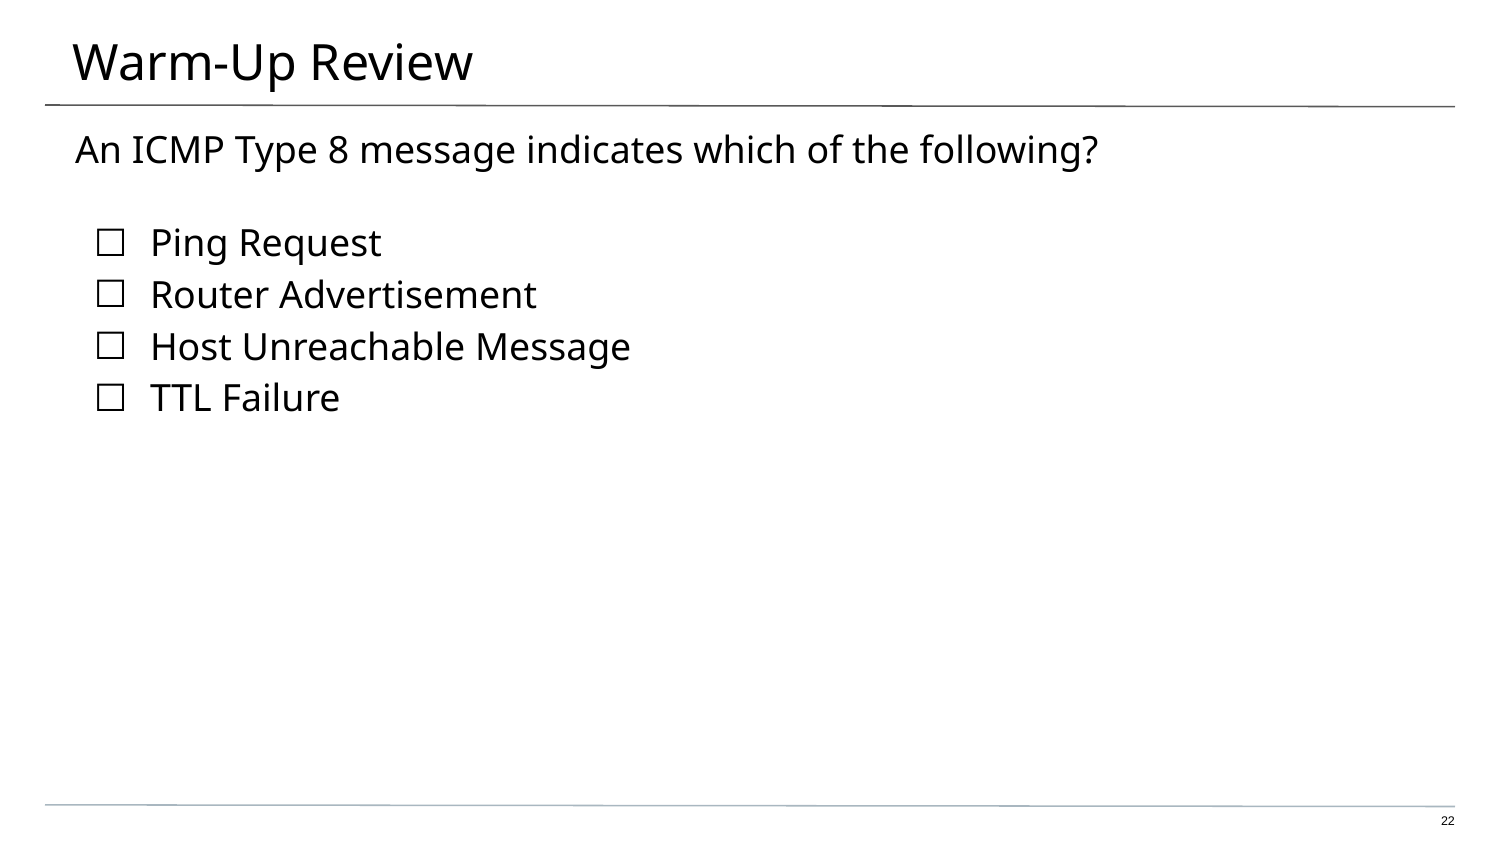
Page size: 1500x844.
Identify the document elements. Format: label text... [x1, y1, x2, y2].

list Ping Request Router Advertisement Host Unreachable Message TTL Failure [0, 212, 1500, 805]
title Warm-Up Review [0, 0, 1500, 88]
subtitle An ICMP Type 8 message indicates which of the following? [0, 110, 1500, 171]
slide_number 22 [1412, 813, 1455, 831]
